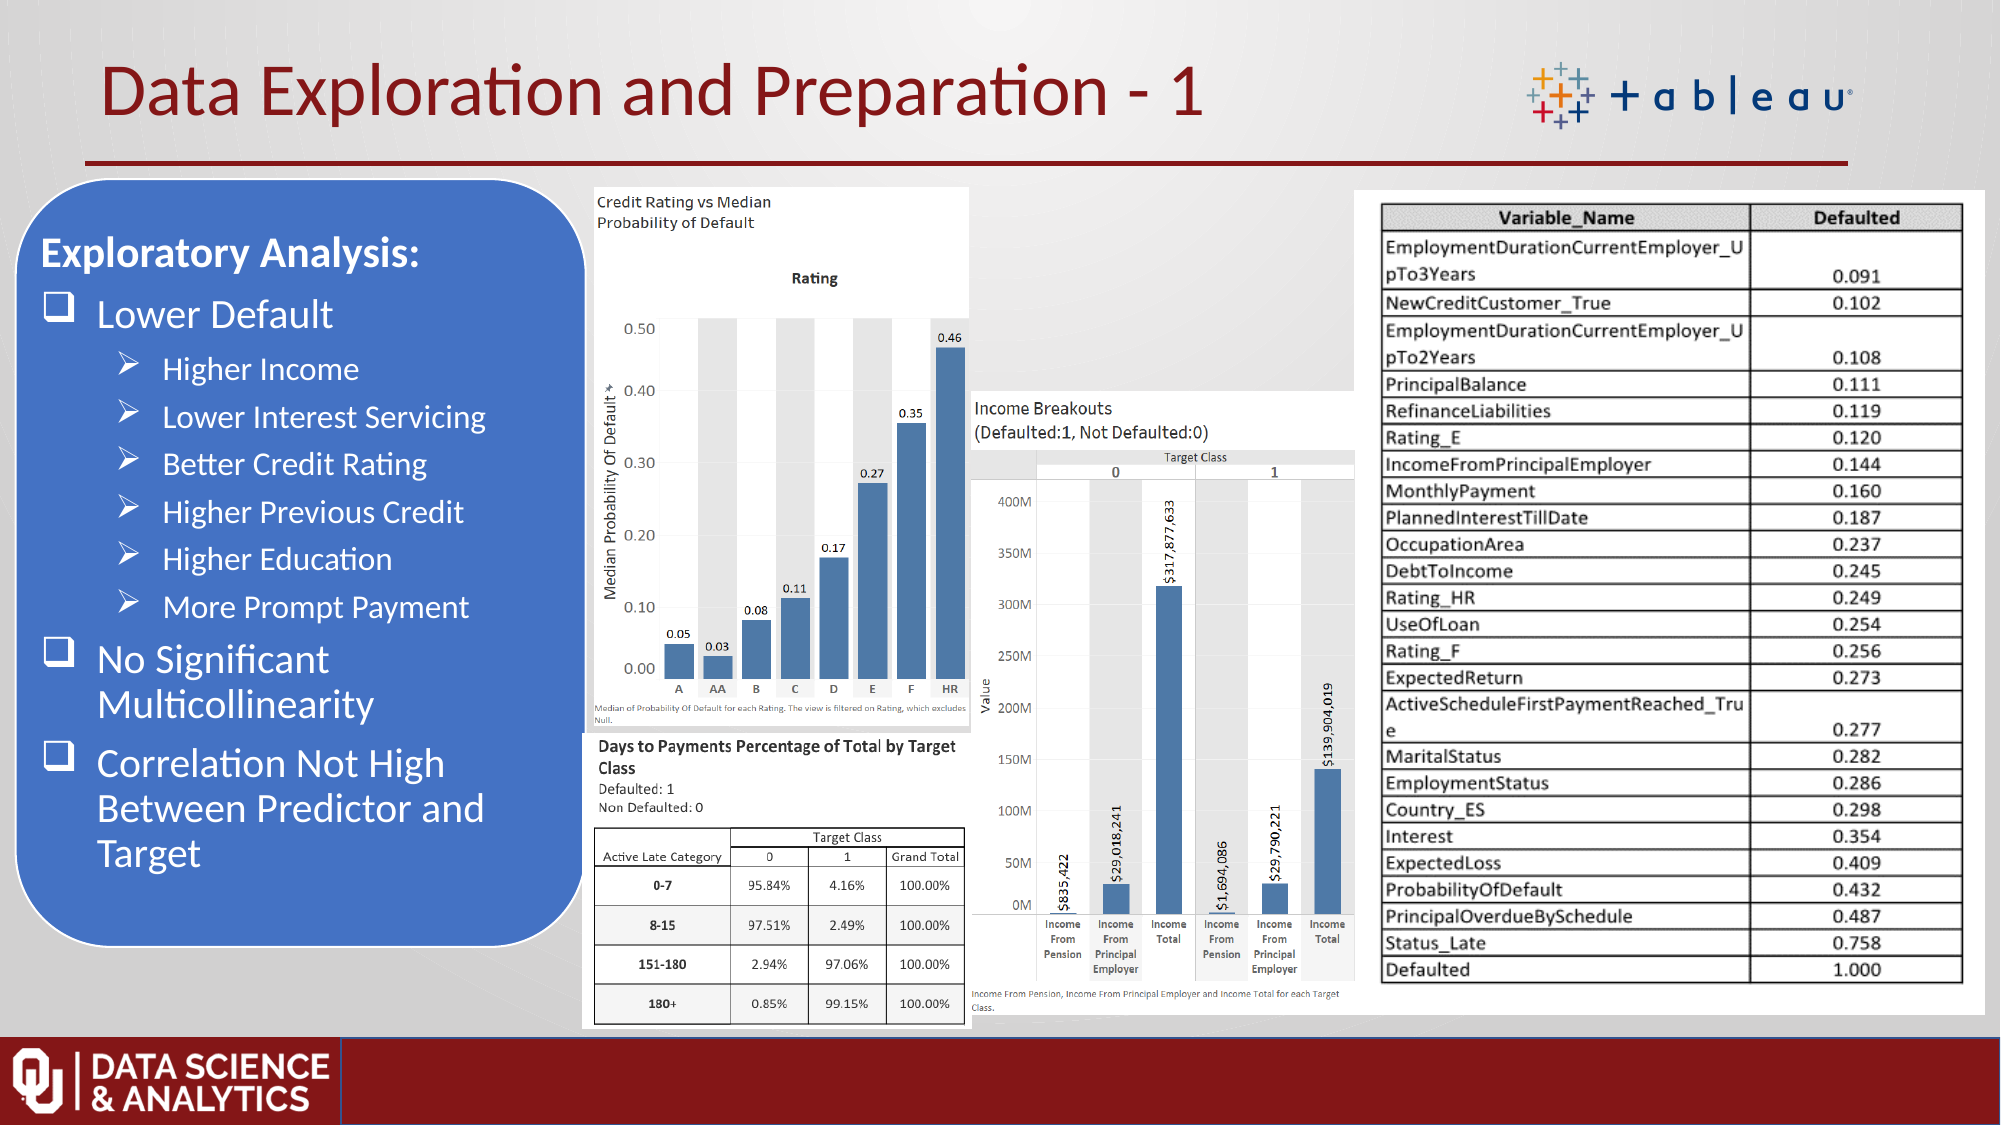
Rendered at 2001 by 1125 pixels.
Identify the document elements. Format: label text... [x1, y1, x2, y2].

picture [594, 187, 969, 726]
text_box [15, 179, 586, 947]
list Data Exploration and Preparation - 1 [85, 43, 1413, 150]
picture [582, 190, 1985, 1029]
picture [0, 1037, 340, 1125]
picture [1413, 30, 1966, 163]
